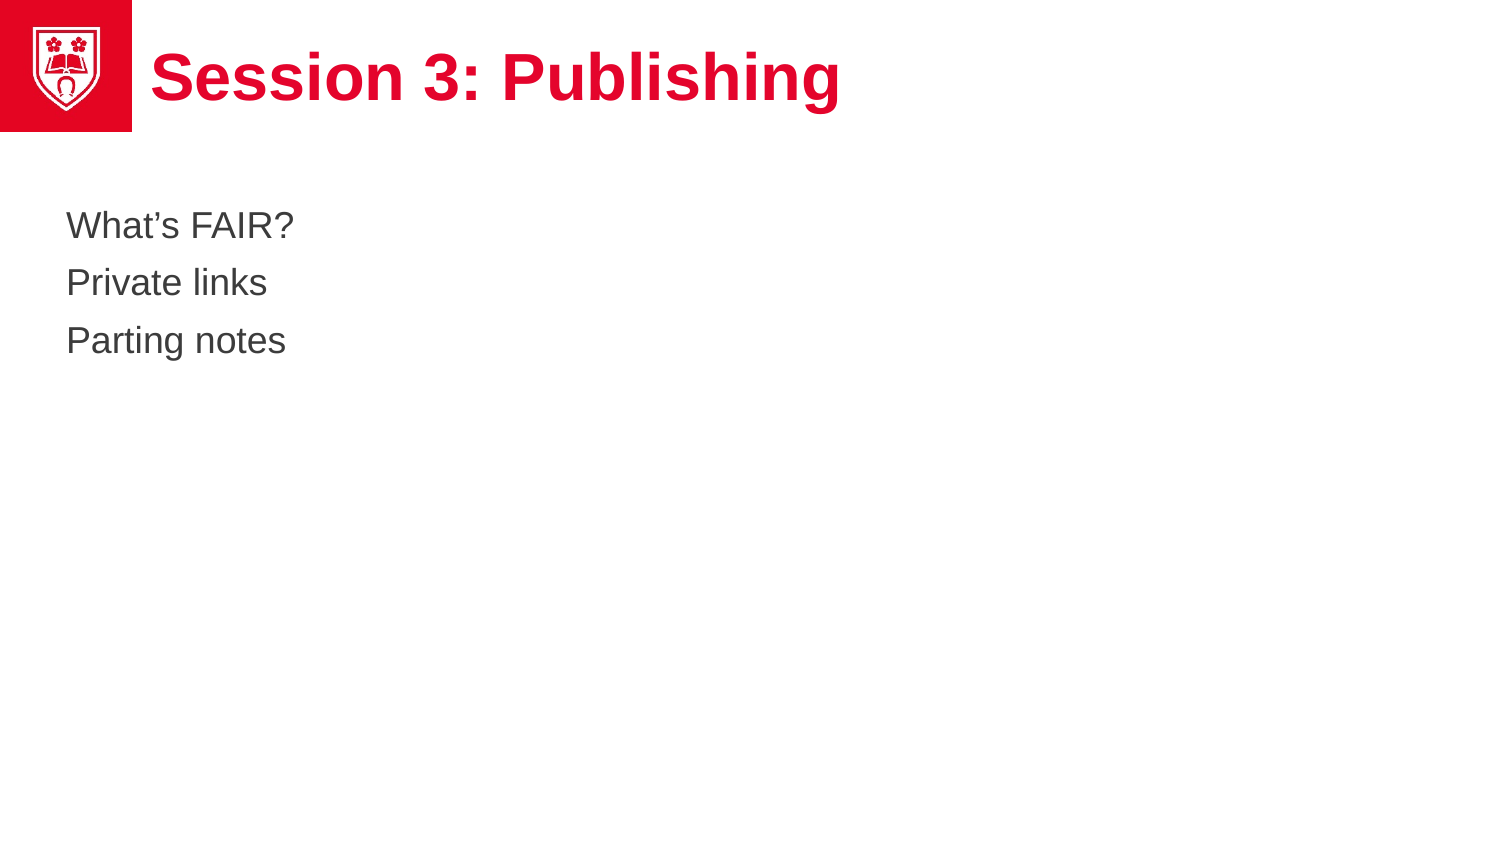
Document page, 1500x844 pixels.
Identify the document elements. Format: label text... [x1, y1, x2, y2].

title Session 3: Publishing [150, 15, 1500, 132]
list What’s FAIR? Private links Parting notes [65, 193, 1429, 774]
picture [0, 0, 132, 132]
